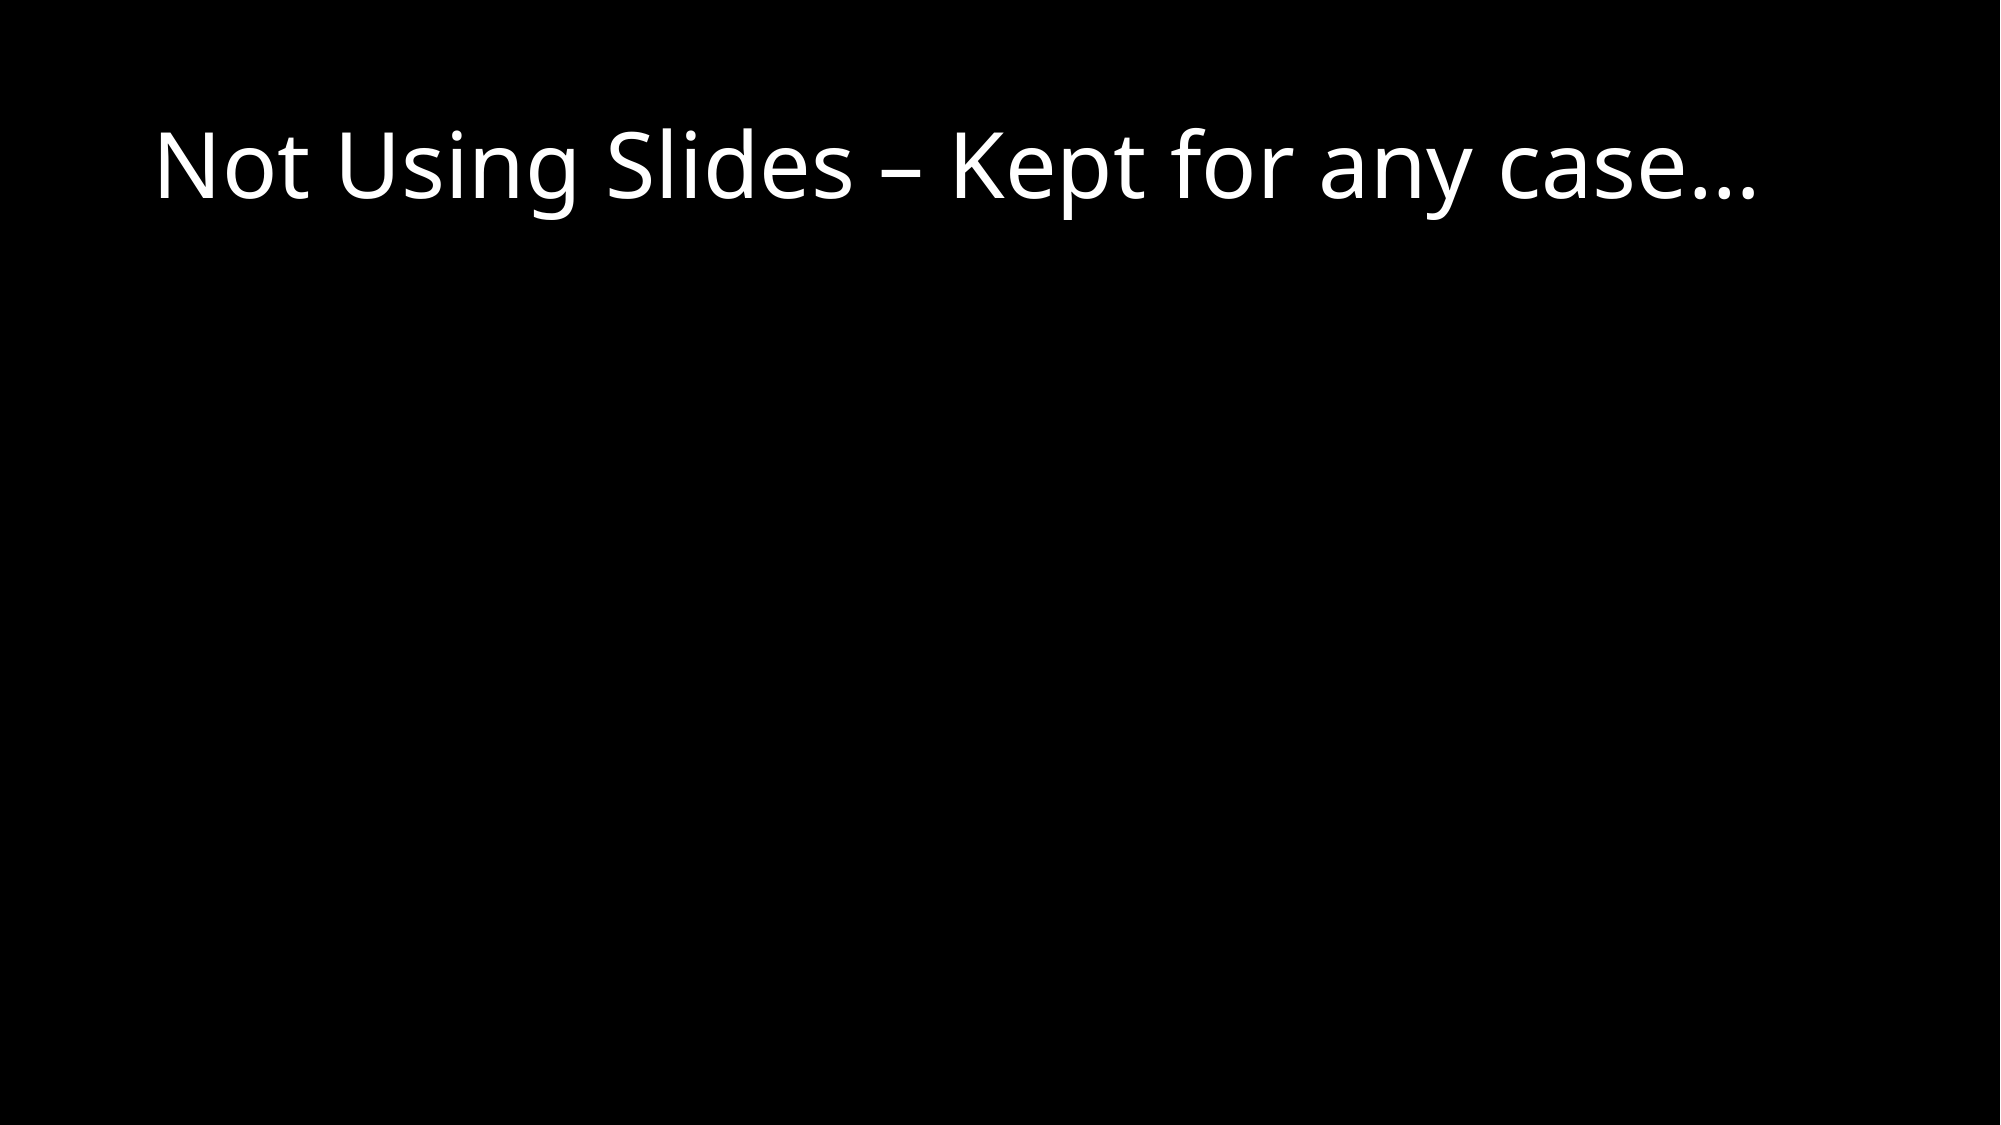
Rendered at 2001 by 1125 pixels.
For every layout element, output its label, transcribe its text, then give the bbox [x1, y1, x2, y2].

title Not Using Slides – Kept for any case… [137, 59, 1863, 278]
